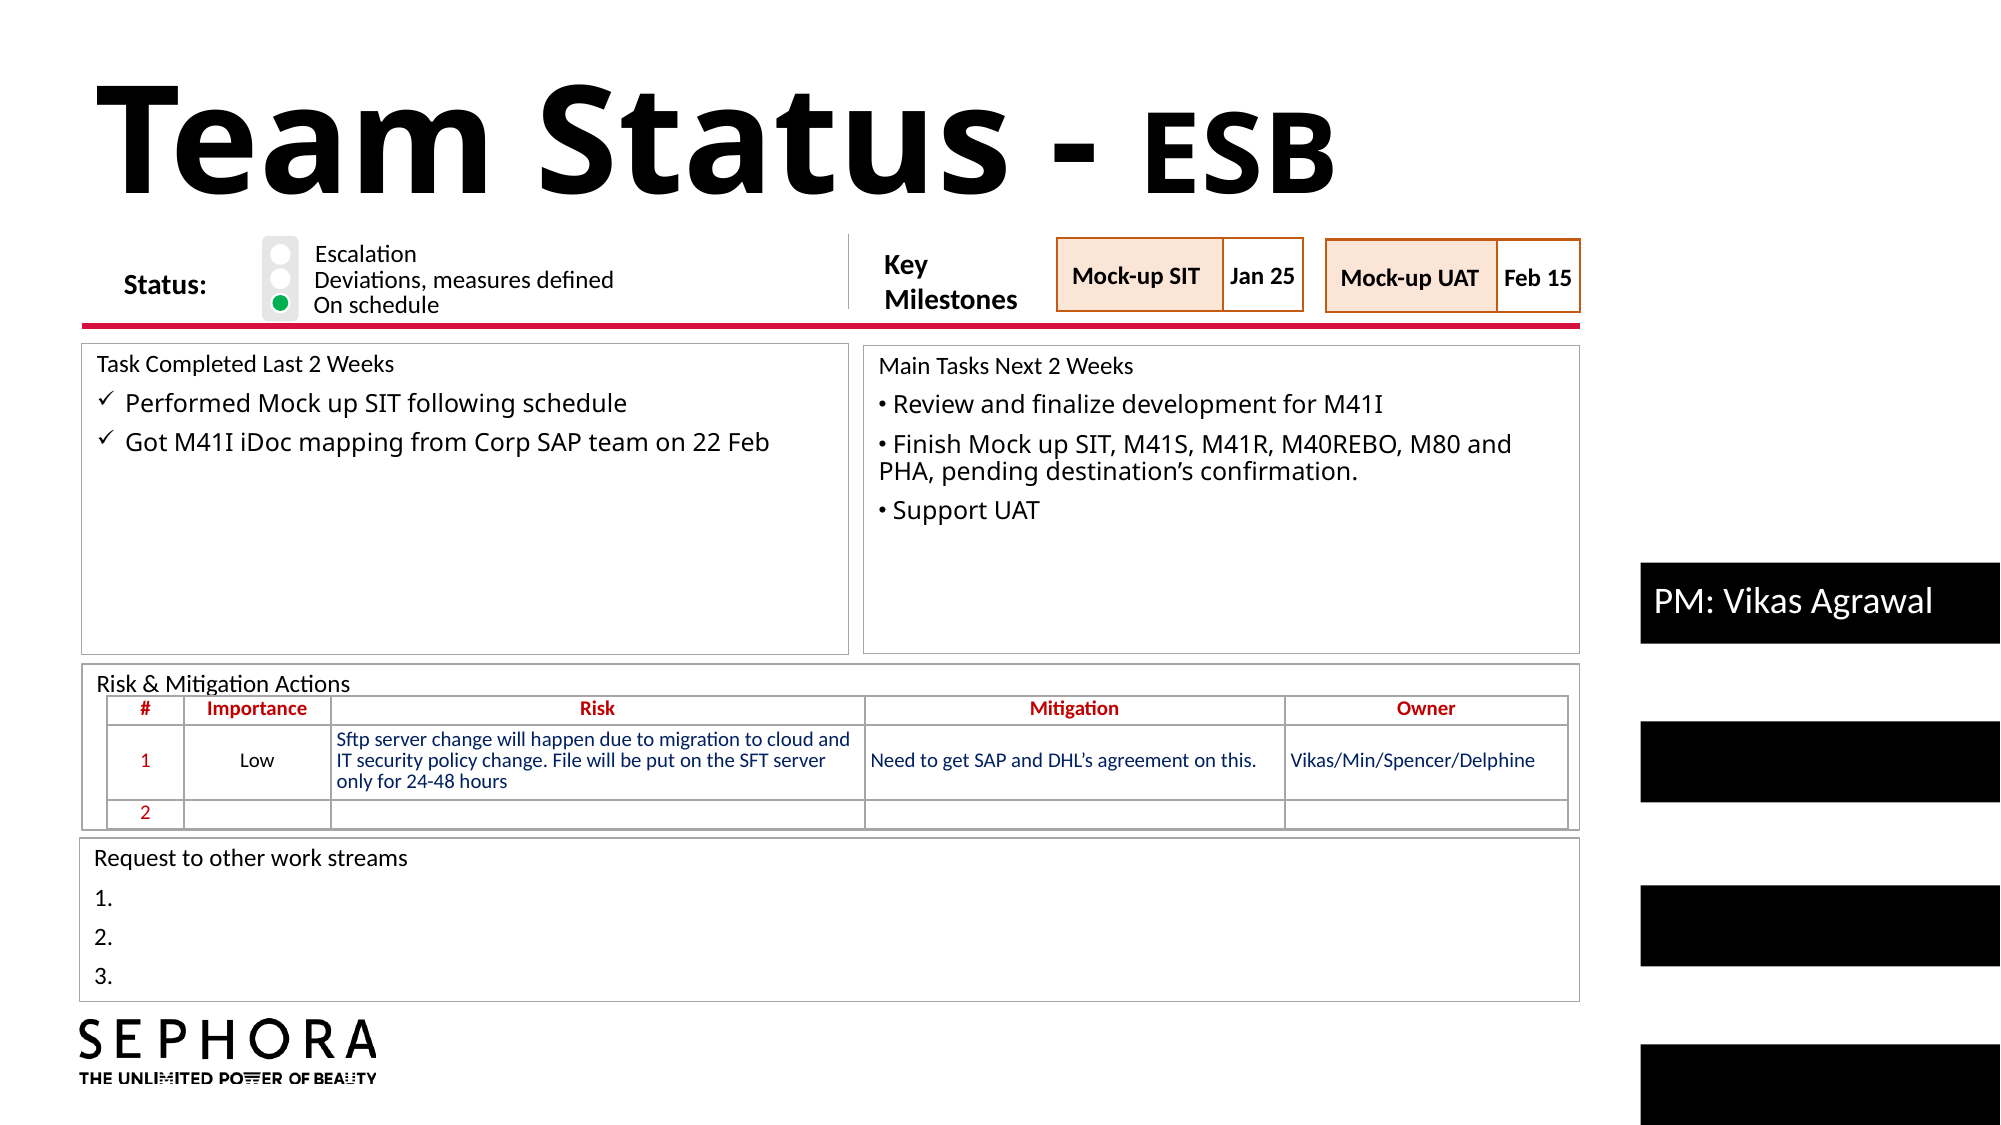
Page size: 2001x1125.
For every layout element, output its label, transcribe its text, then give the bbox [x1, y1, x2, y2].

table_cell Need to get SAP and DHL’s agreement on this. [866, 726, 1284, 799]
table_cell 2 [108, 801, 183, 828]
text_box Risk & Mitigation Actions [81, 664, 1580, 830]
table_header Risk [332, 697, 864, 724]
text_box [1056, 237, 1303, 312]
table_header Owner [1286, 697, 1567, 724]
table_cell Vikas/Min/Spencer/Delphine [1286, 726, 1567, 799]
text_box Status: [109, 257, 262, 308]
table_cell 1 [108, 726, 183, 799]
table_cell Low [185, 726, 330, 799]
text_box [1325, 239, 1580, 313]
text_box PM: Vikas Agrawal [1639, 568, 2000, 629]
list Team Status - ESB [79, 100, 1979, 225]
table_header # [108, 697, 183, 724]
table_cell [185, 801, 330, 828]
table_cell [1286, 801, 1567, 828]
table_cell [332, 801, 864, 828]
table_cell [866, 801, 1284, 828]
table_header Importance [185, 697, 330, 724]
text_box Main Tasks Next 2 Weeks Review and finalize development for M41I Finish Mock up SIT, M41S, M41R, M40REBO, M80 and PHA, pending destination’s confirmation. Support UAT [863, 345, 1580, 654]
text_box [262, 235, 616, 322]
text_box Task Completed Last 2 Weeks Performed Mock up SIT following schedule Got M41I iDoc mapping from Corp SAP team on 22 Feb [81, 343, 849, 655]
text_box Request to other work streams 1. 2. 3. [79, 837, 1580, 1002]
table_cell Sftp server change will happen due to migration to cloud and IT security policy change. File will be put on the SFT server only for 24-48 hours [332, 726, 864, 799]
table_header Mitigation [866, 697, 1284, 724]
text_box Key Milestones [869, 237, 1082, 323]
